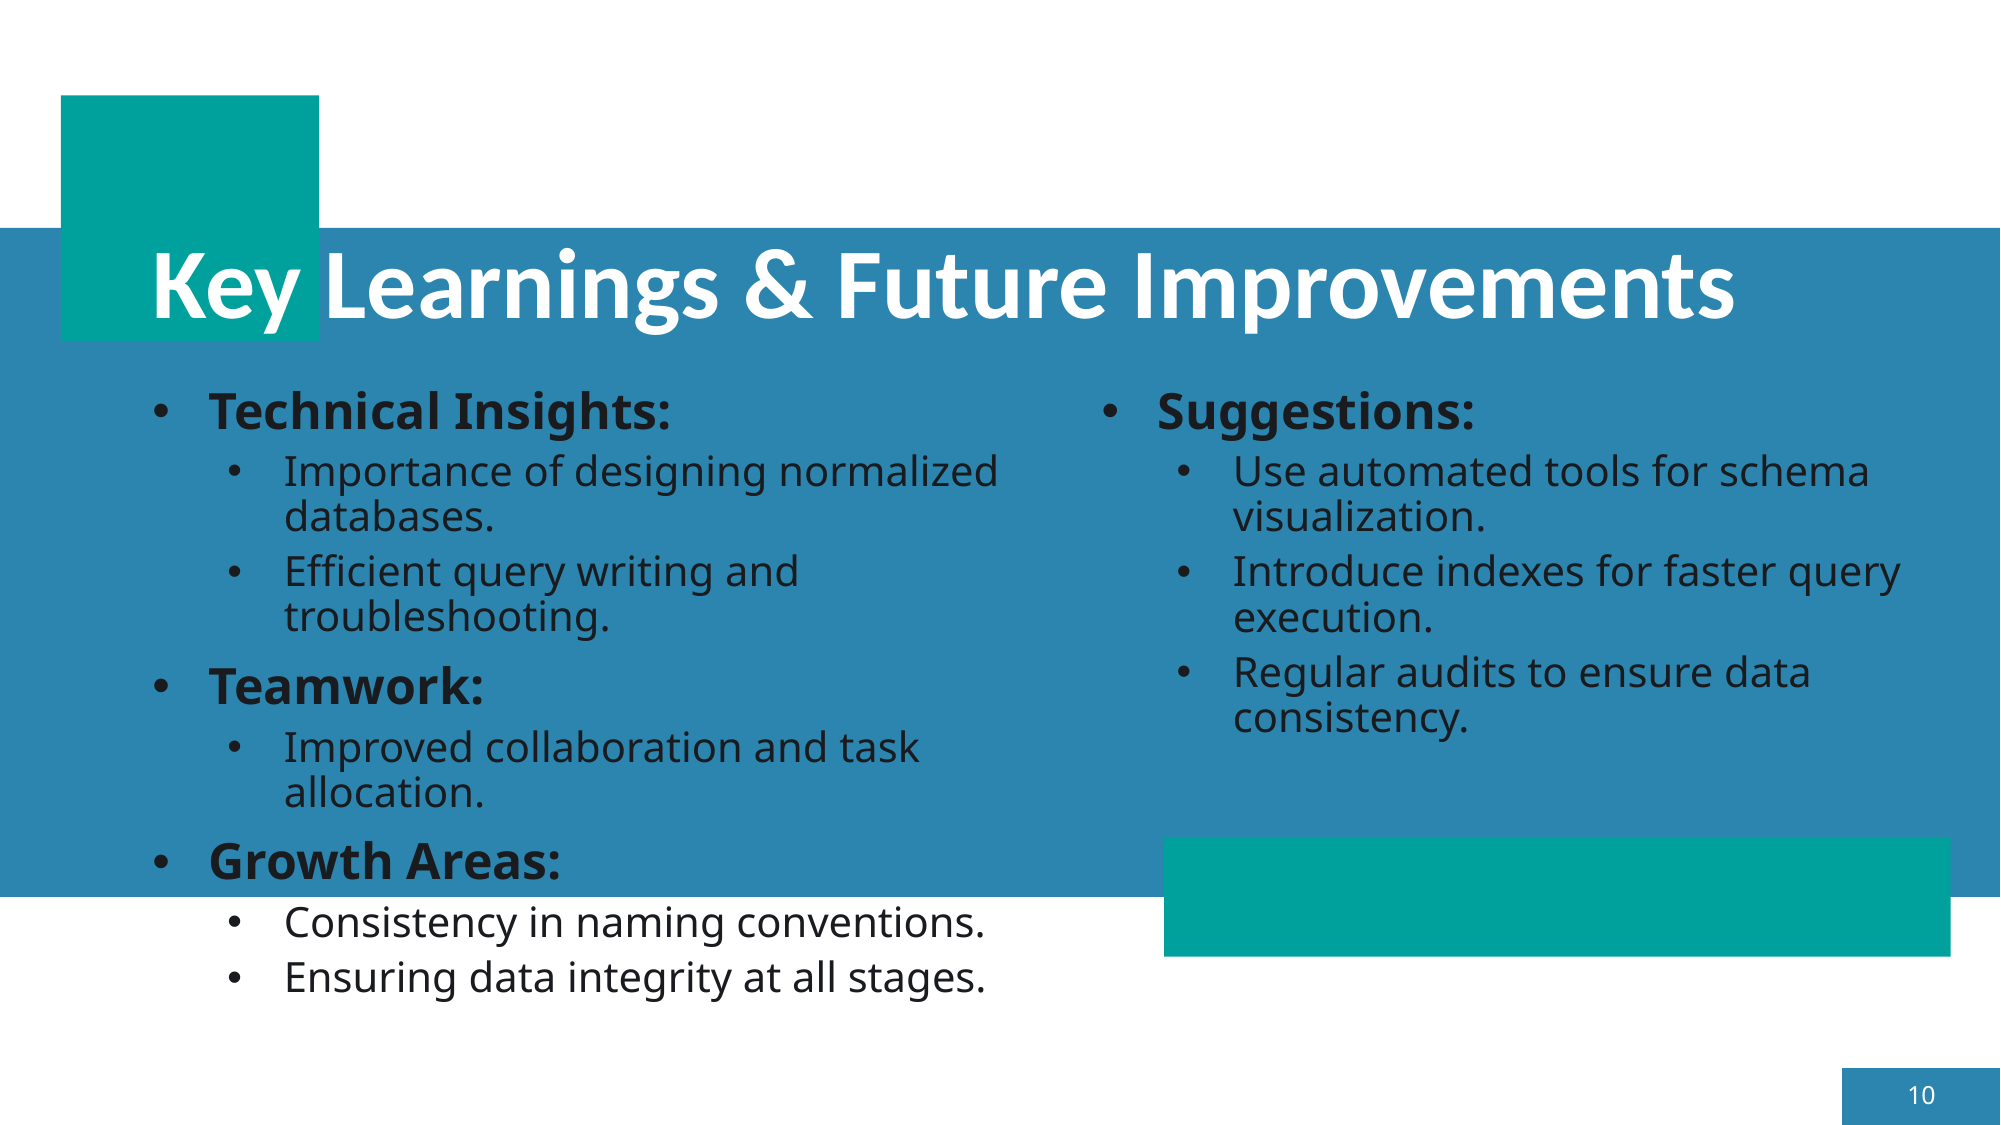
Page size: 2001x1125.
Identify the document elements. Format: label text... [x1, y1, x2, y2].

list Technical Insights: Importance of designing normalized databases. Efficient query writing and troubleshooting. Teamwork: Improved collaboration and task allocation. Growth Areas: Consistency in naming conventions. Ensuring data integrity at all stages. [137, 378, 1086, 896]
slide_number 10 [1889, 1079, 1951, 1114]
title Key Learnings & Future Improvements [137, 163, 1890, 378]
text_box Suggestions: Use automated tools for schema visualization. Introduce indexes for faster query execution. Regular audits to ensure data consistency. [1086, 378, 1951, 896]
